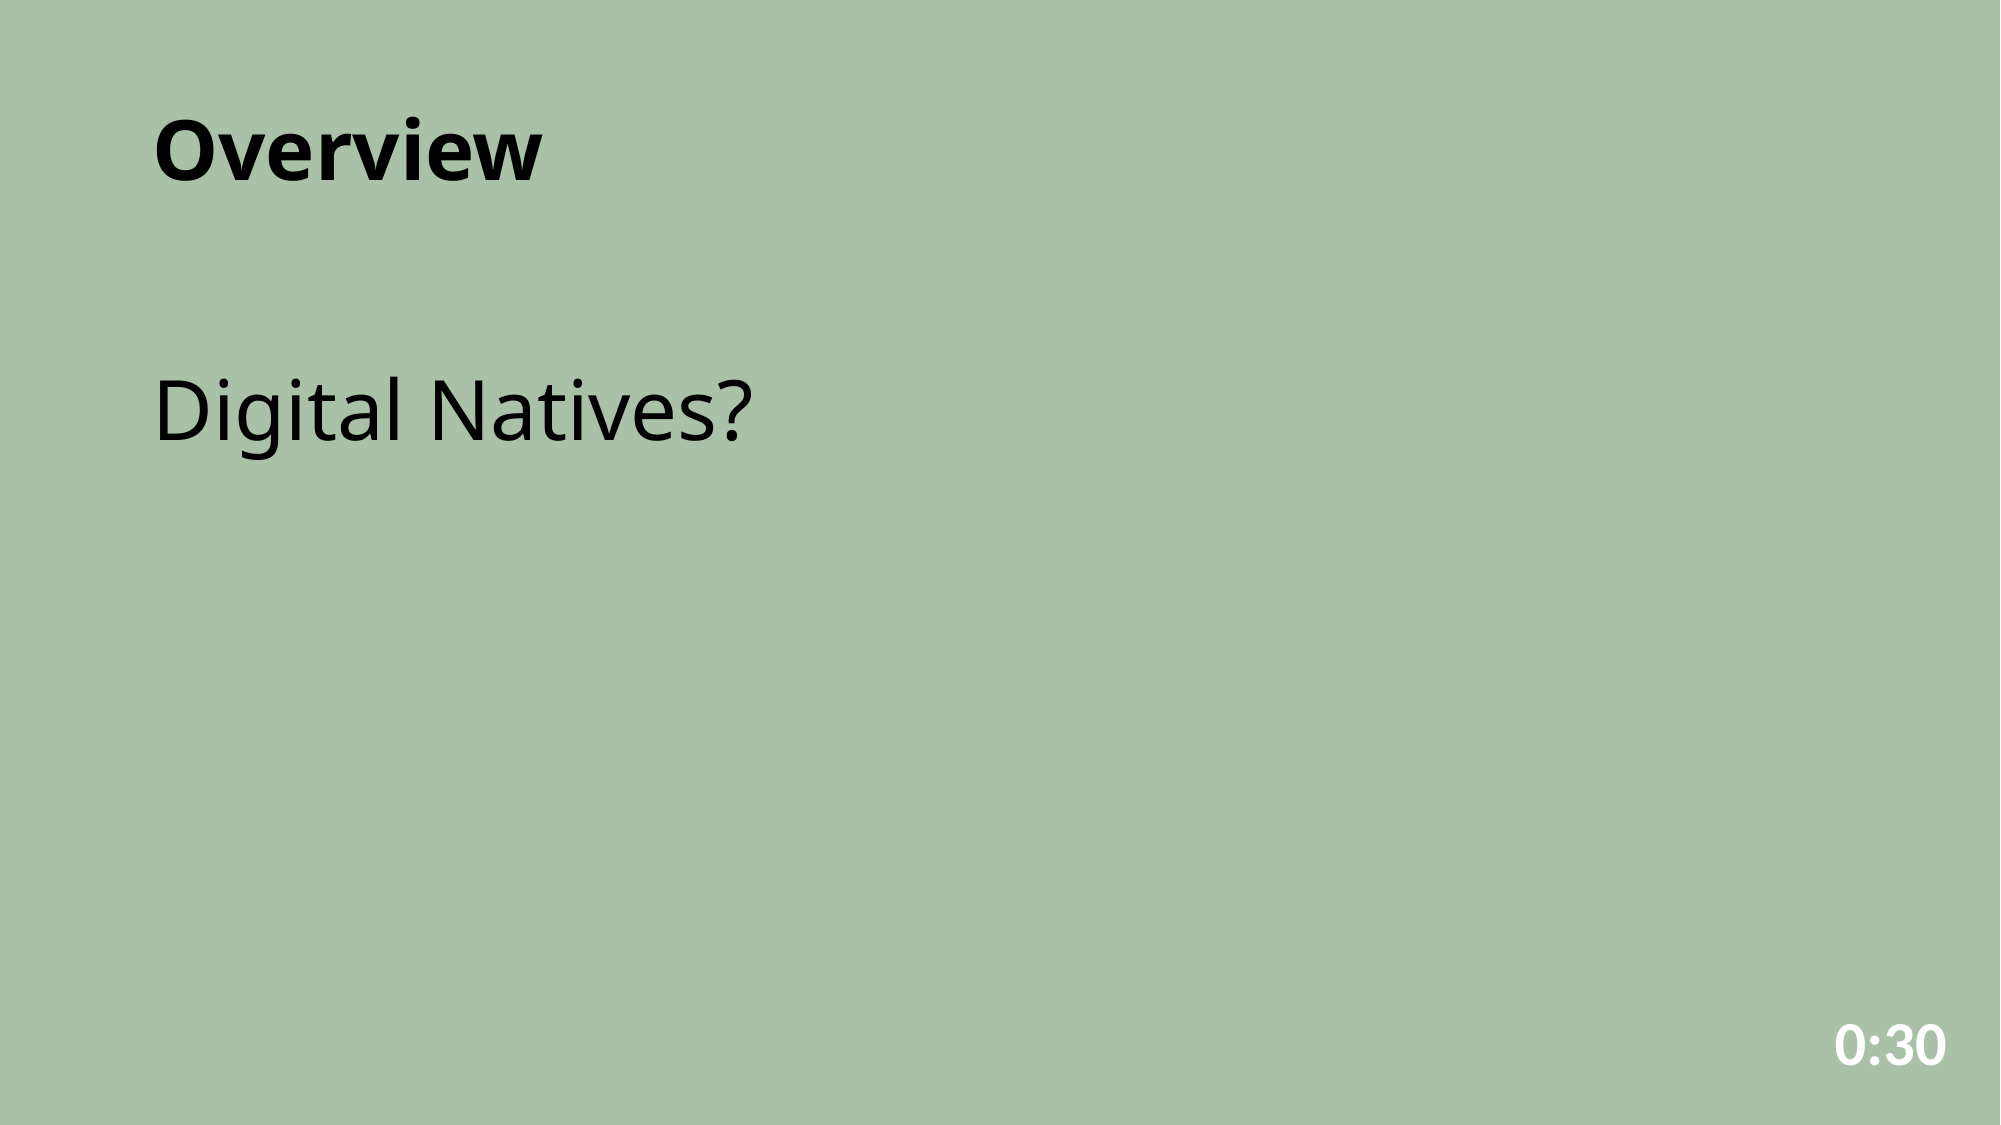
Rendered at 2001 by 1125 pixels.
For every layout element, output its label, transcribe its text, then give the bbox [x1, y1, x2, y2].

text_box 0:30 [1688, 995, 1962, 1086]
title Overview Digital Natives? [137, 59, 1863, 1059]
